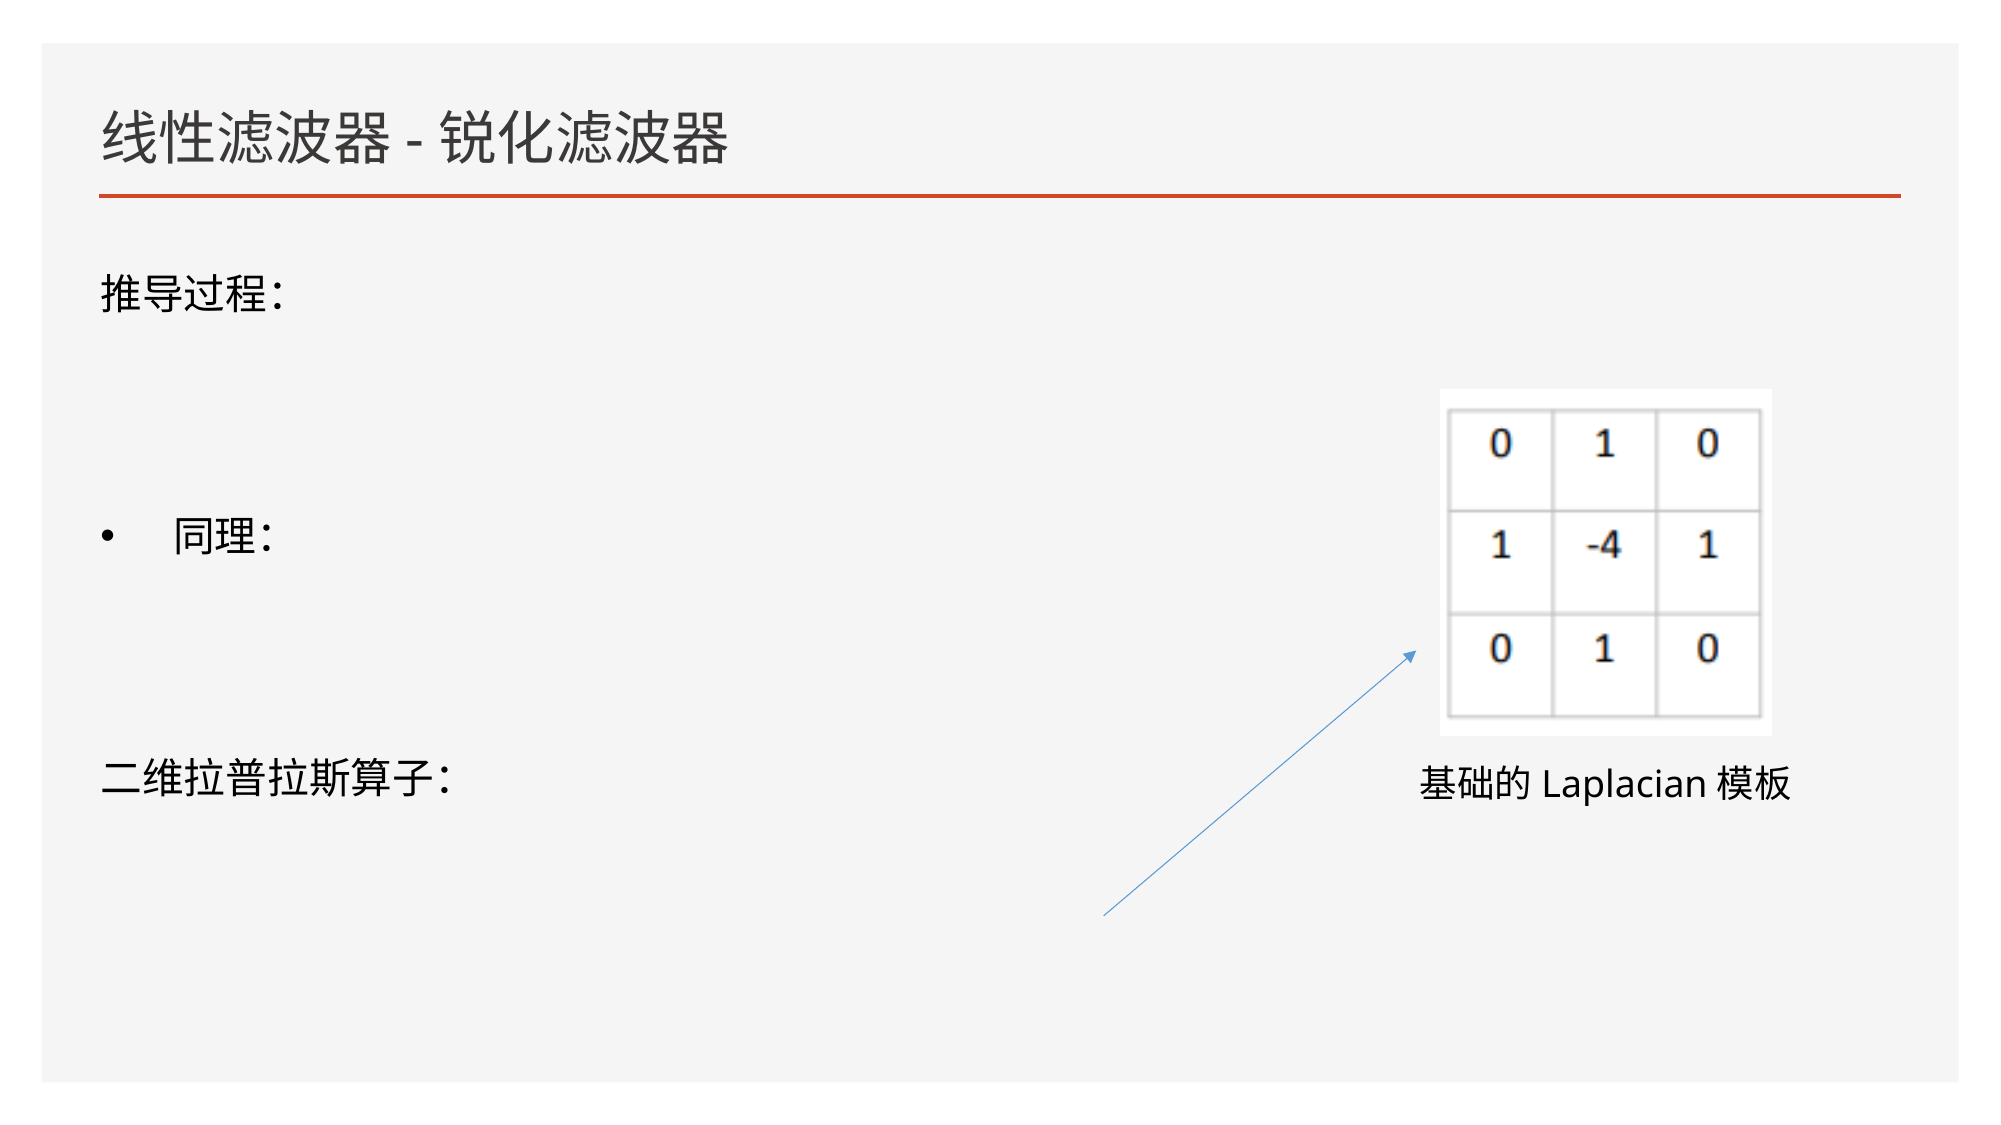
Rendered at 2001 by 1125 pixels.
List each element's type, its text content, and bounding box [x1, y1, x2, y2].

picture [1440, 389, 1772, 736]
title 线性滤波器-锐化滤波器 [85, 73, 1214, 179]
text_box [1103, 650, 1417, 916]
text_box 基础的Laplacian模板 [1417, 752, 1807, 813]
